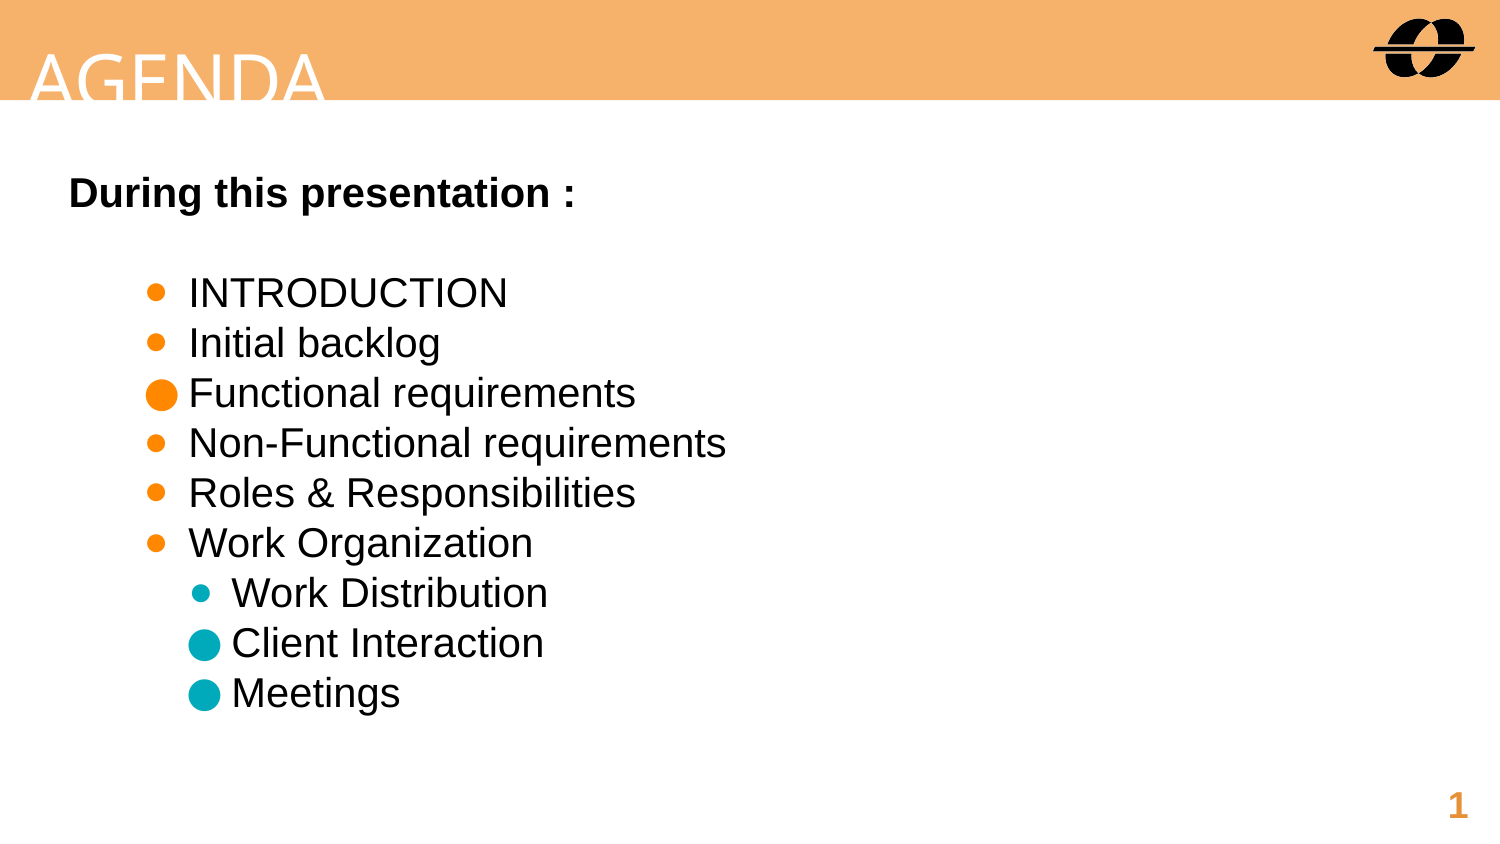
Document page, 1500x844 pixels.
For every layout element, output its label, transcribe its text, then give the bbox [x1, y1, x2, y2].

picture [1370, 17, 1477, 79]
text_box [0, 0, 1500, 101]
text_box 1 [1432, 766, 1500, 827]
text_box During this presentation : INTRODUCTION Initial backlog Functional requirements Non-Functional requirements Roles & Responsibilities Work Organization Work Distribution Client Interaction Meetings [53, 107, 1452, 777]
text_box AGENDA [12, 18, 718, 133]
